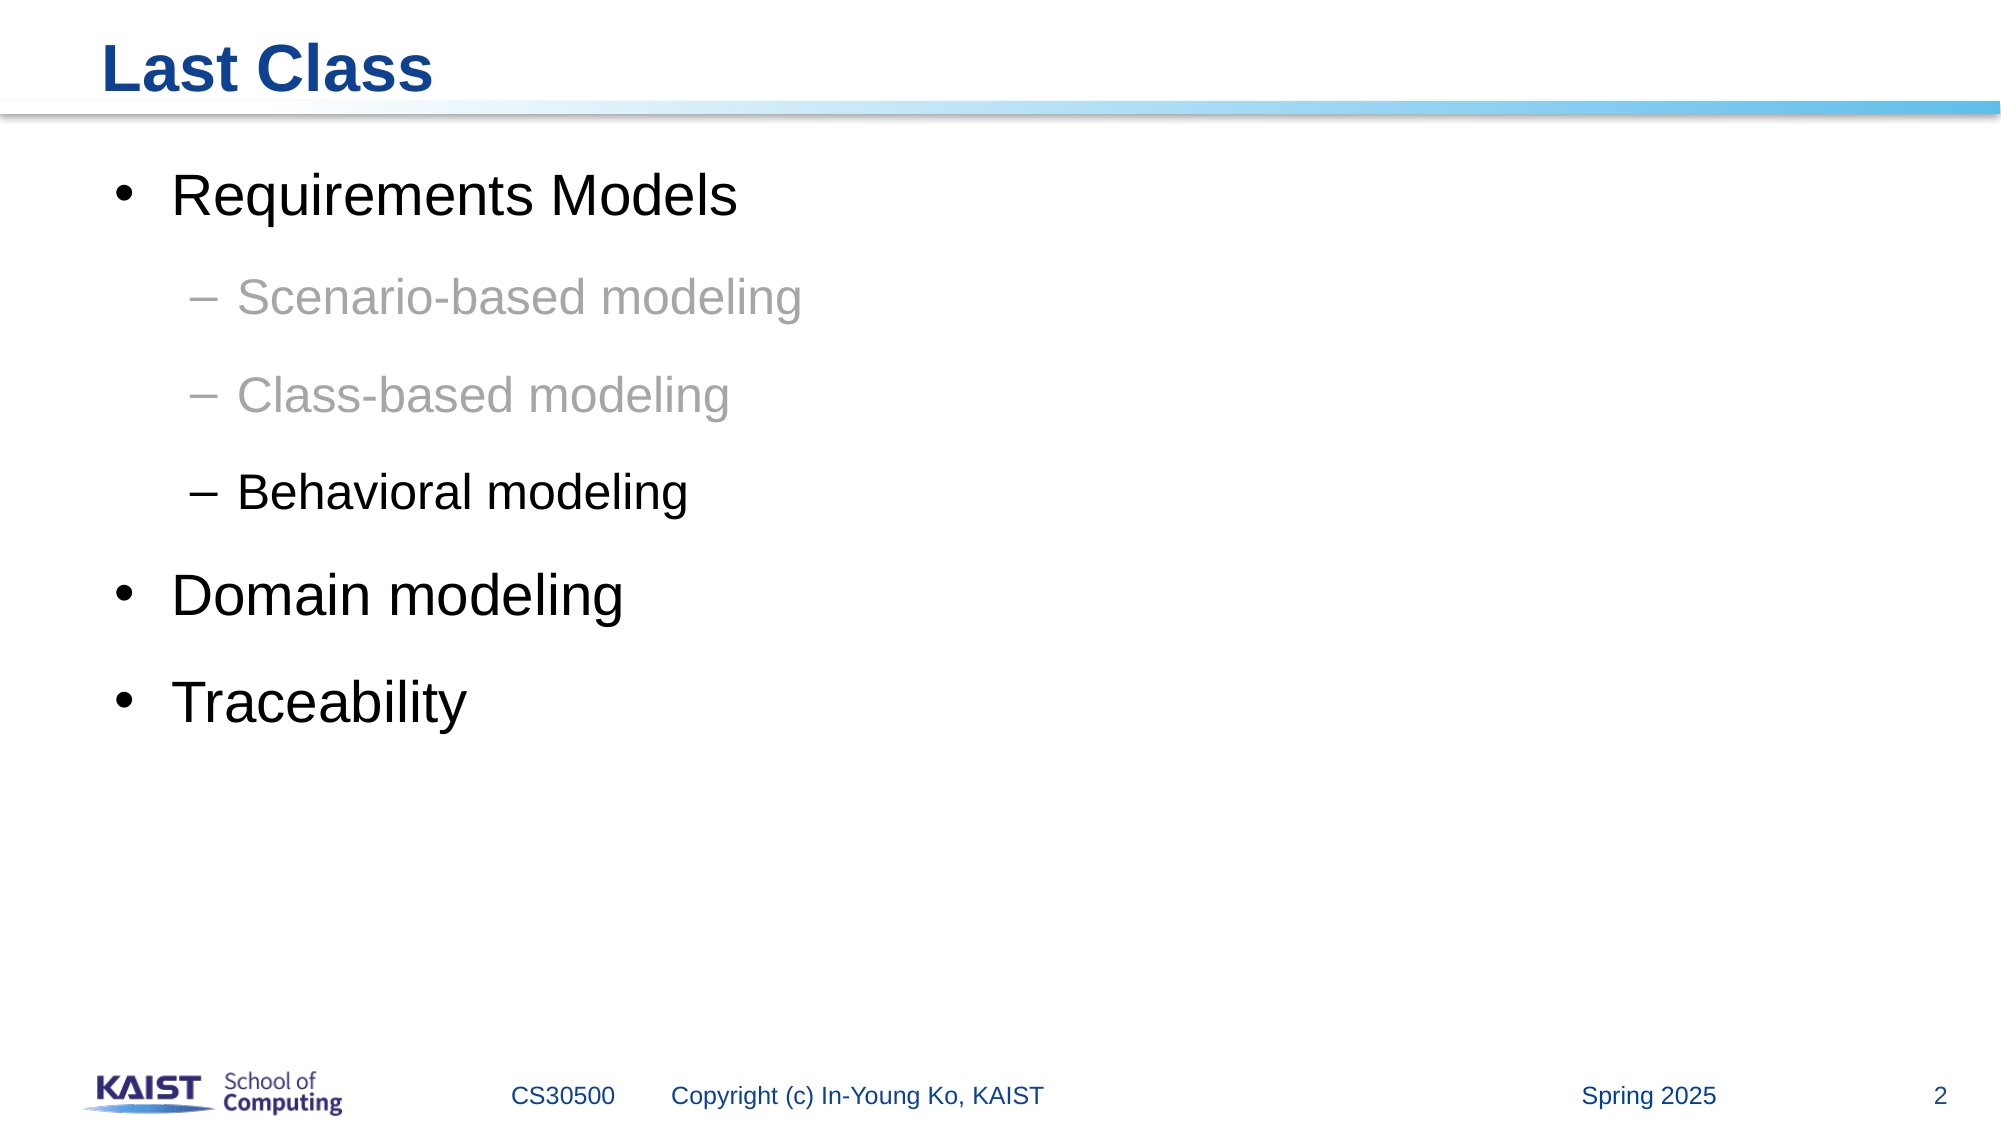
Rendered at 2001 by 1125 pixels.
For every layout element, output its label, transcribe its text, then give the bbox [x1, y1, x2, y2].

picture [80, 1054, 342, 1125]
footer CS30500 Copyright (c) In-Young Ko, KAIST [496, 1065, 1517, 1125]
slide_number 2 [1833, 1065, 1963, 1125]
title Last Class [86, 19, 1914, 112]
list Requirements Models Scenario-based modeling Class-based modeling Behavioral modeling Domain modeling Traceability [99, 149, 1914, 1038]
slide_number Spring 2025 [1566, 1064, 1800, 1125]
